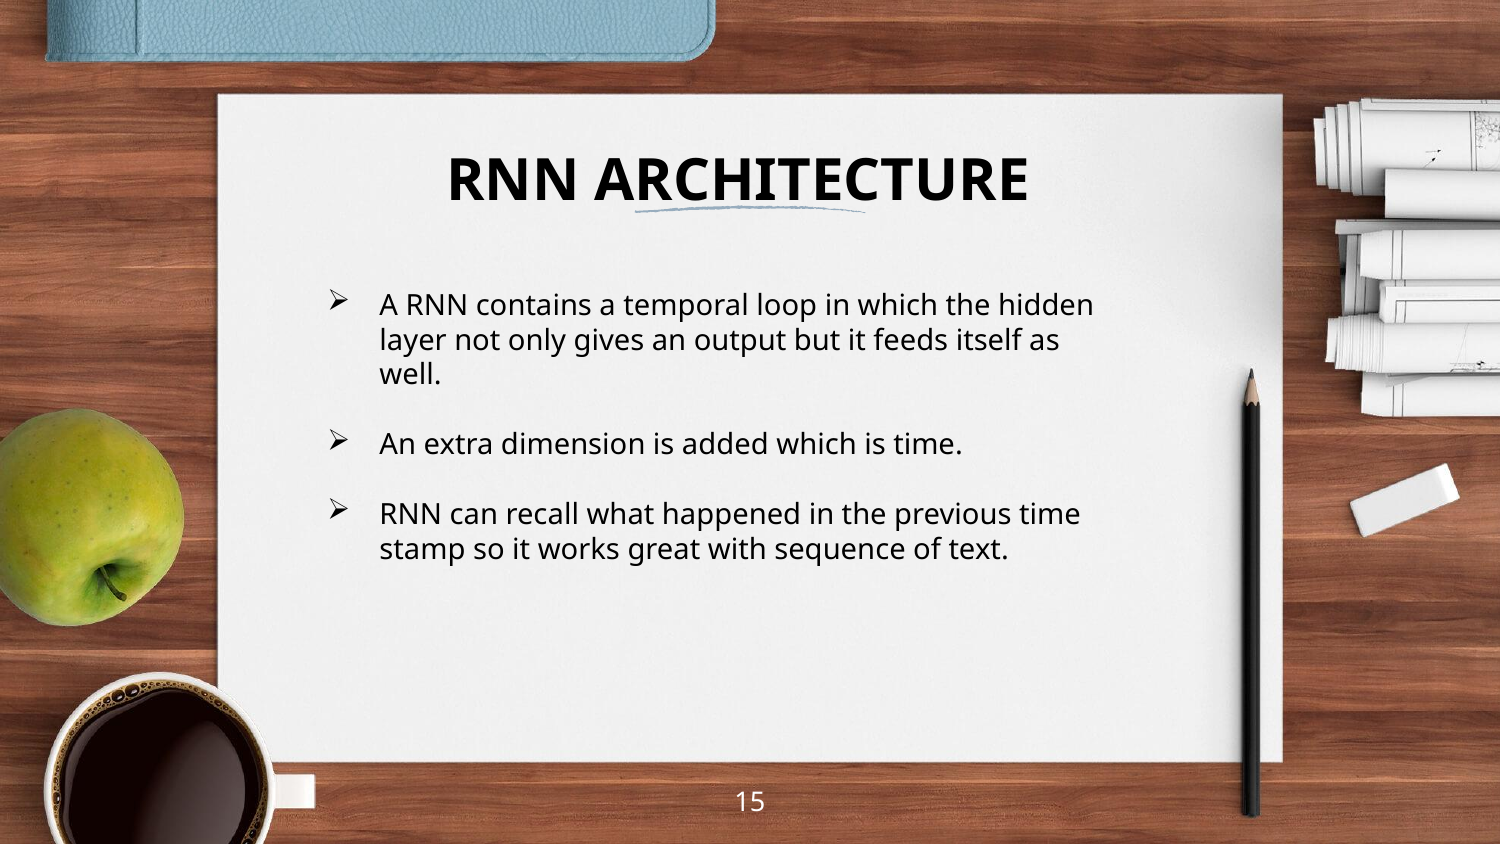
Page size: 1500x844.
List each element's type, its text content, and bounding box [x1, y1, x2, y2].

slide_number 15 [705, 762, 795, 844]
text_box A RNN contains a temporal loop in which the hidden layer not only gives an output but it feeds itself as well. An extra dimension is added which is time. RNN can recall what happened in the previous time stamp so it works great with sequence of text. [289, 270, 1131, 541]
picture [0, 0, 1500, 844]
text_box RNN ARCHITECTURE [324, 126, 1151, 187]
